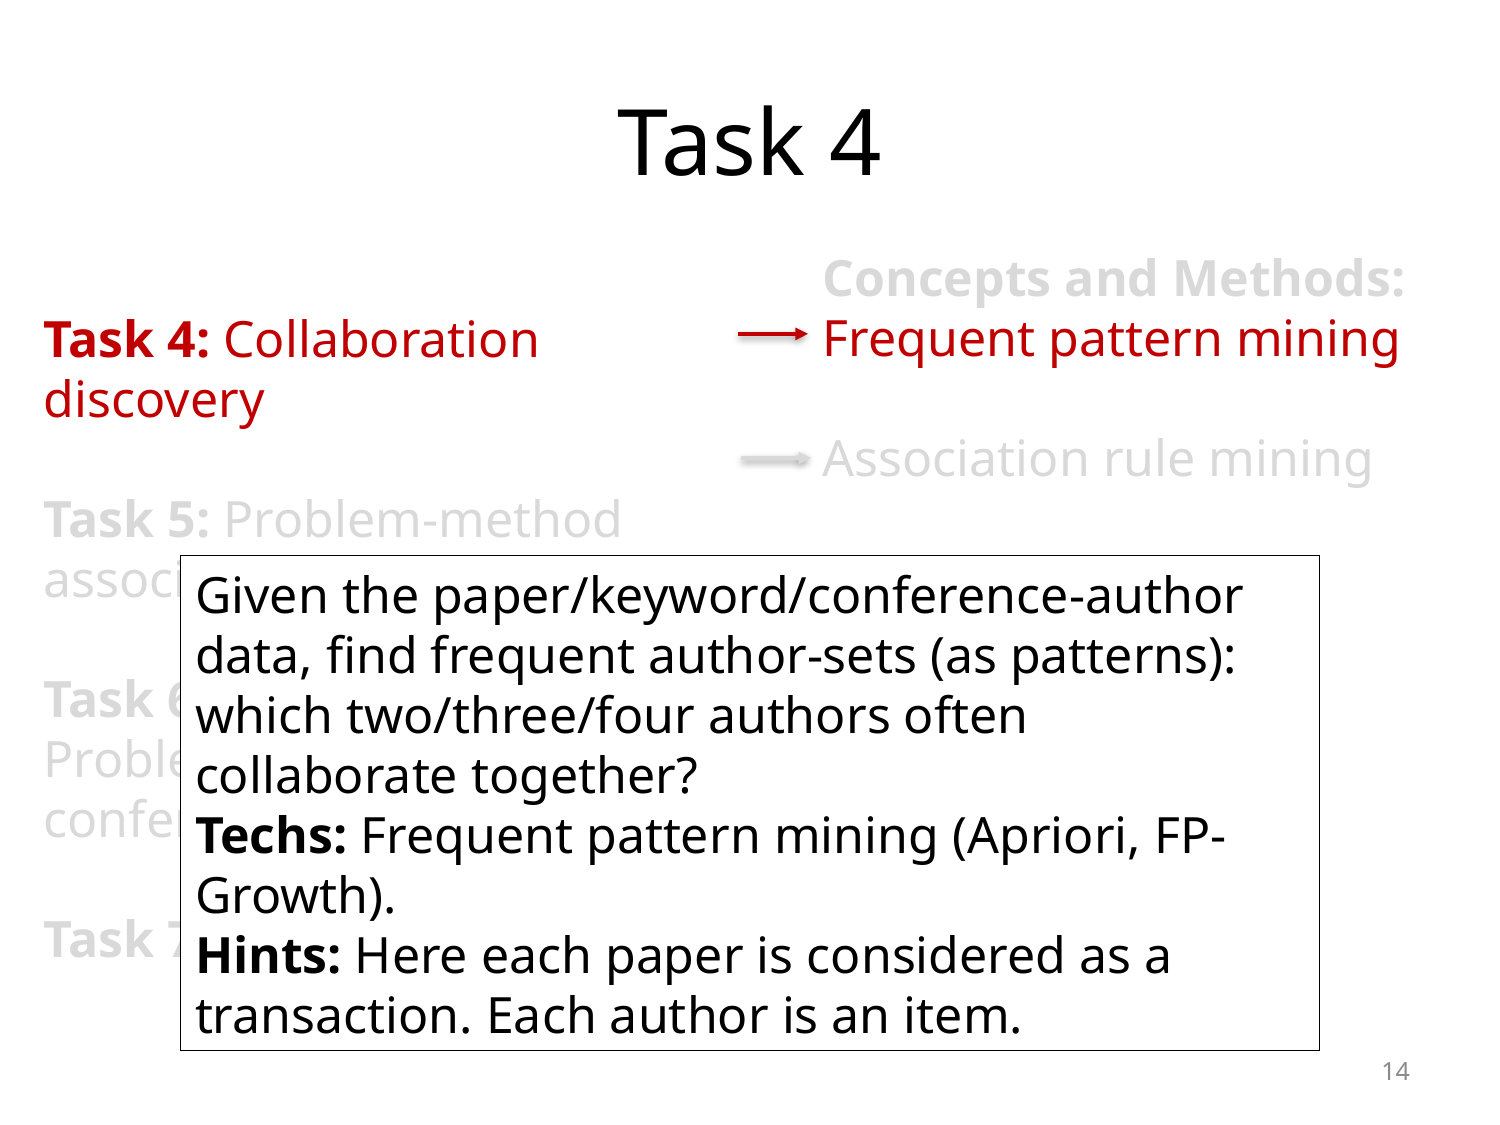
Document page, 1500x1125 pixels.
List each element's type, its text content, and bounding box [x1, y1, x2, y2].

title Task 4 [75, 45, 1425, 233]
slide_number 14 [1074, 1042, 1425, 1103]
text_box Task 4: Collaboration discovery Task 5: Problem-method association mining Task 6: Problem/method/author-to-conference classification Task 7: Paper clustering [28, 299, 760, 975]
text_box Given the paper/keyword/conference-author data, find frequent author-sets (as patterns): which two/three/four authors often collaborate together? Techs: Frequent pattern mining (Apriori, FP-Growth). Hints: Here each paper is considered as a transaction. Each author is an item. [180, 555, 1320, 1051]
text_box Concepts and Methods: Frequent pattern mining Association rule mining Classification Clustering [807, 239, 1500, 855]
